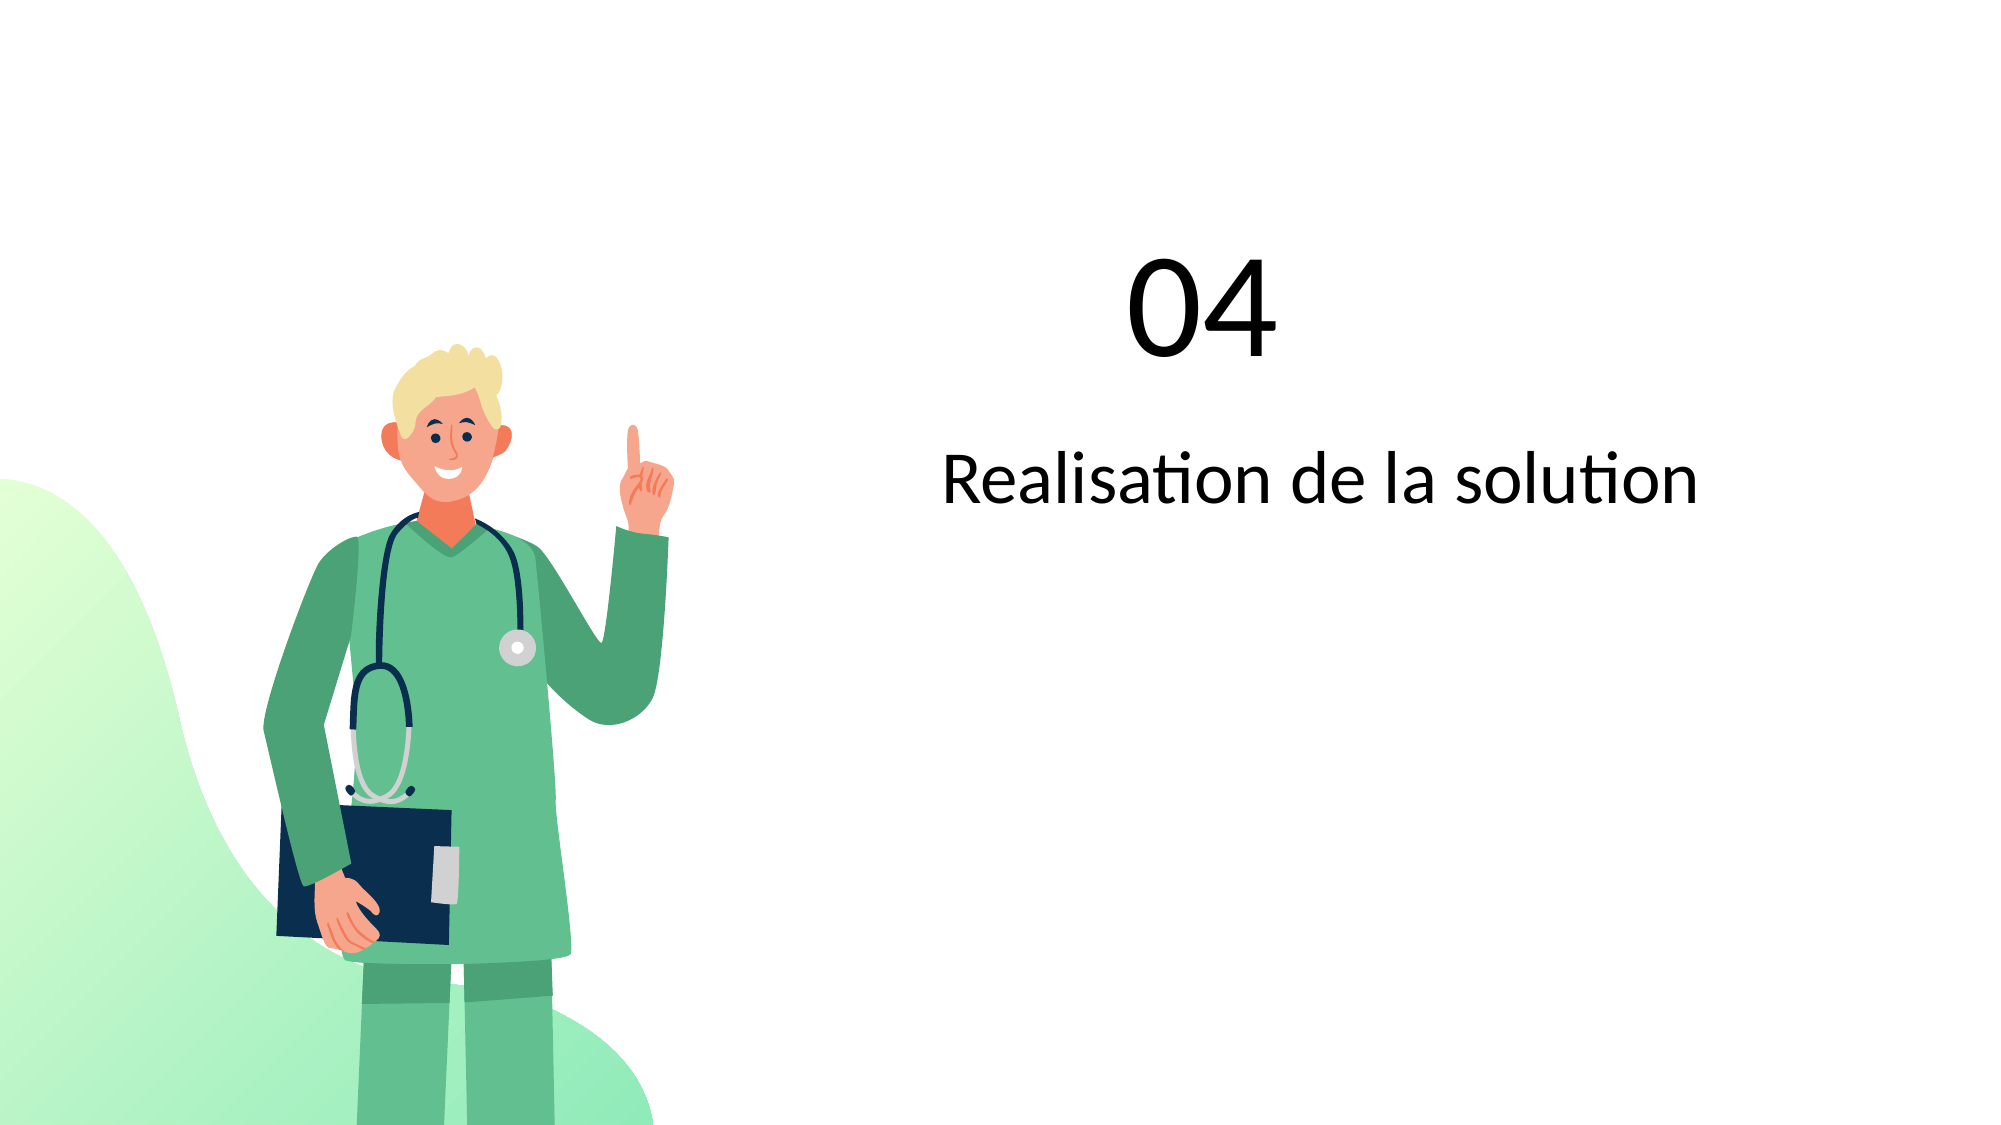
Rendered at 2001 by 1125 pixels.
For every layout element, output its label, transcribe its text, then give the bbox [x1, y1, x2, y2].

text_box Realisation de la solution [926, 420, 1716, 616]
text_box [256, 343, 693, 1125]
text_box 04 [1112, 199, 1294, 394]
